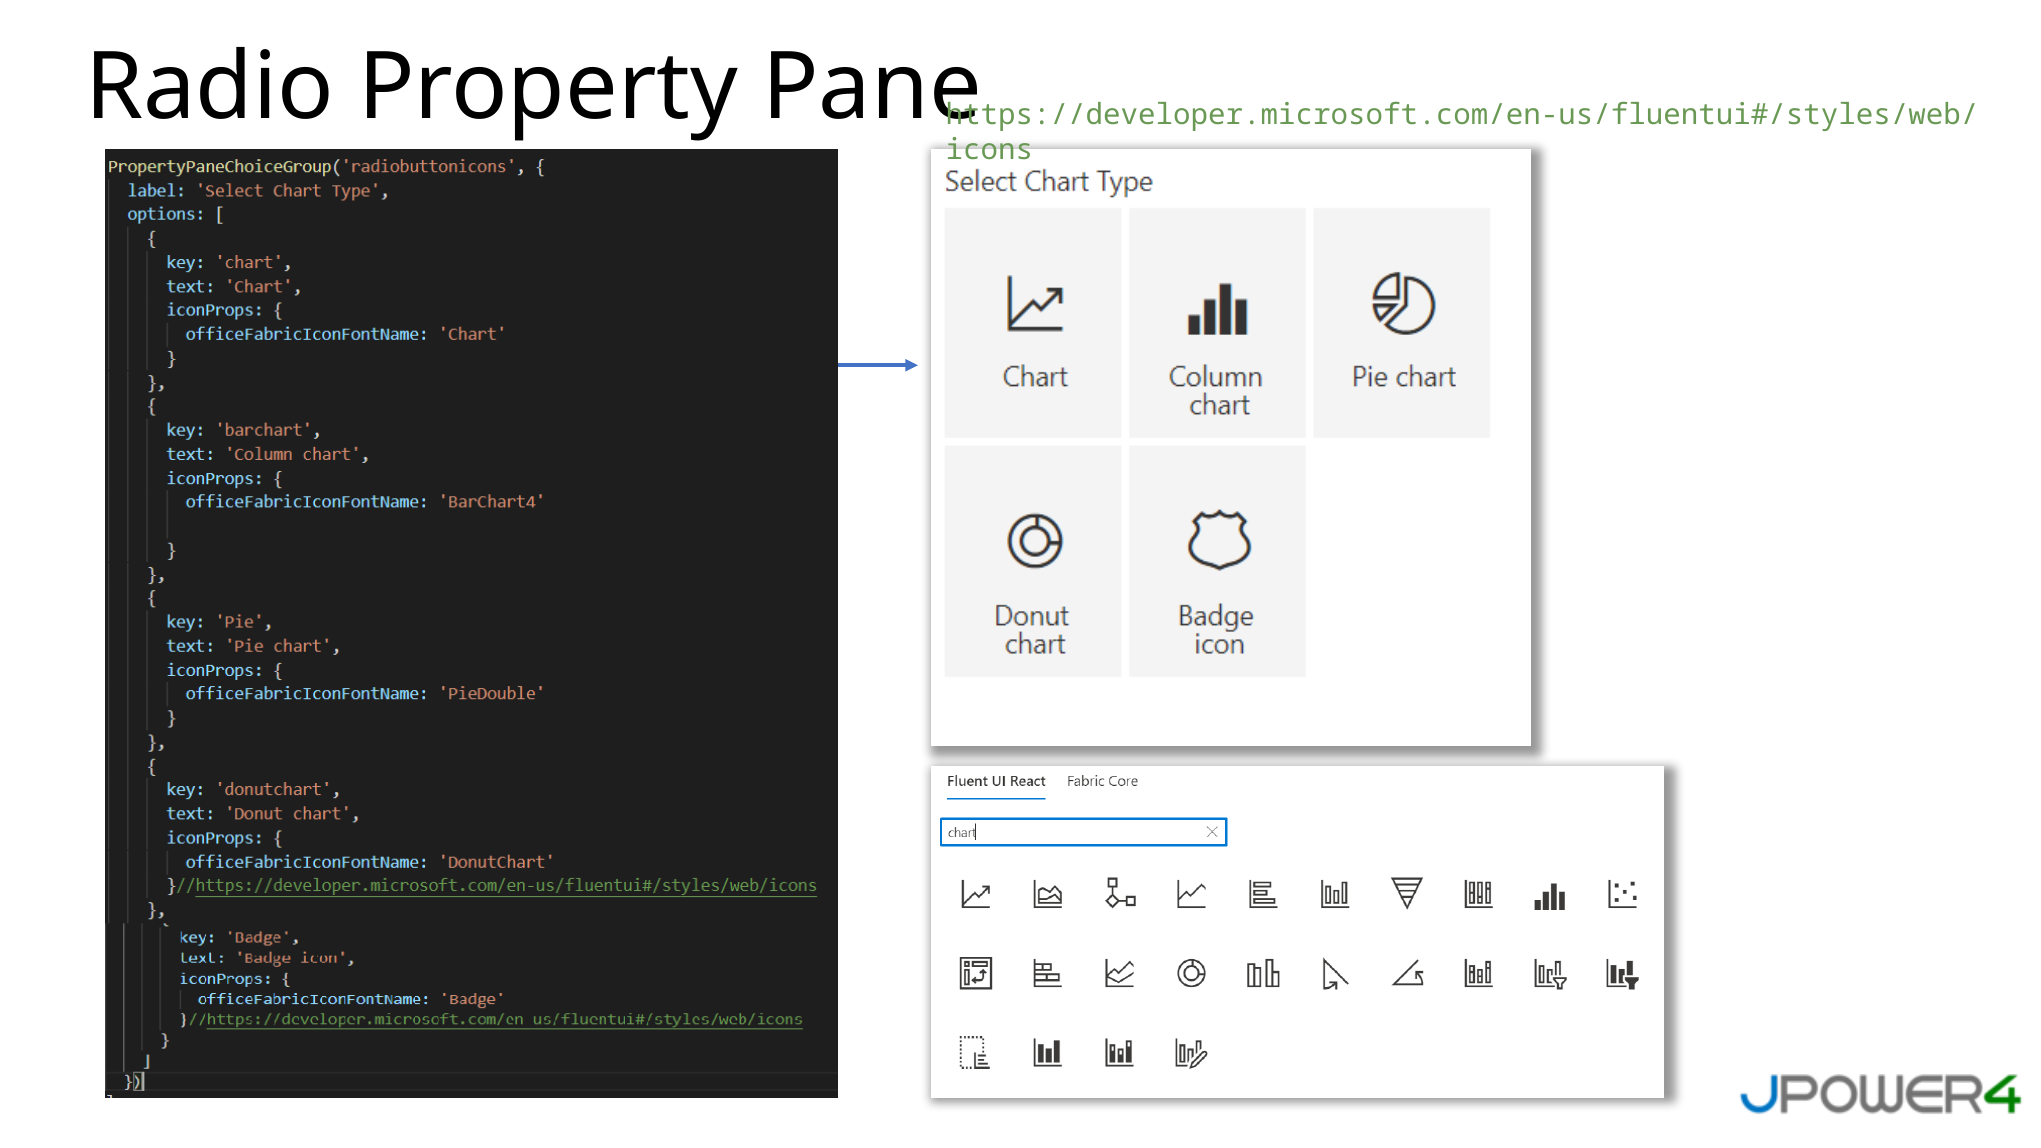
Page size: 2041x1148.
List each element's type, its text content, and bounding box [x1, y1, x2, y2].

picture [930, 149, 1531, 747]
text_box https://developer.microsoft.com/en-us/fluentui#/styles/web/icons [930, 87, 2014, 173]
text_box Radio Property Pane [70, 30, 1970, 122]
picture [105, 149, 838, 1098]
picture [930, 766, 1664, 1098]
picture [1735, 1073, 2026, 1119]
